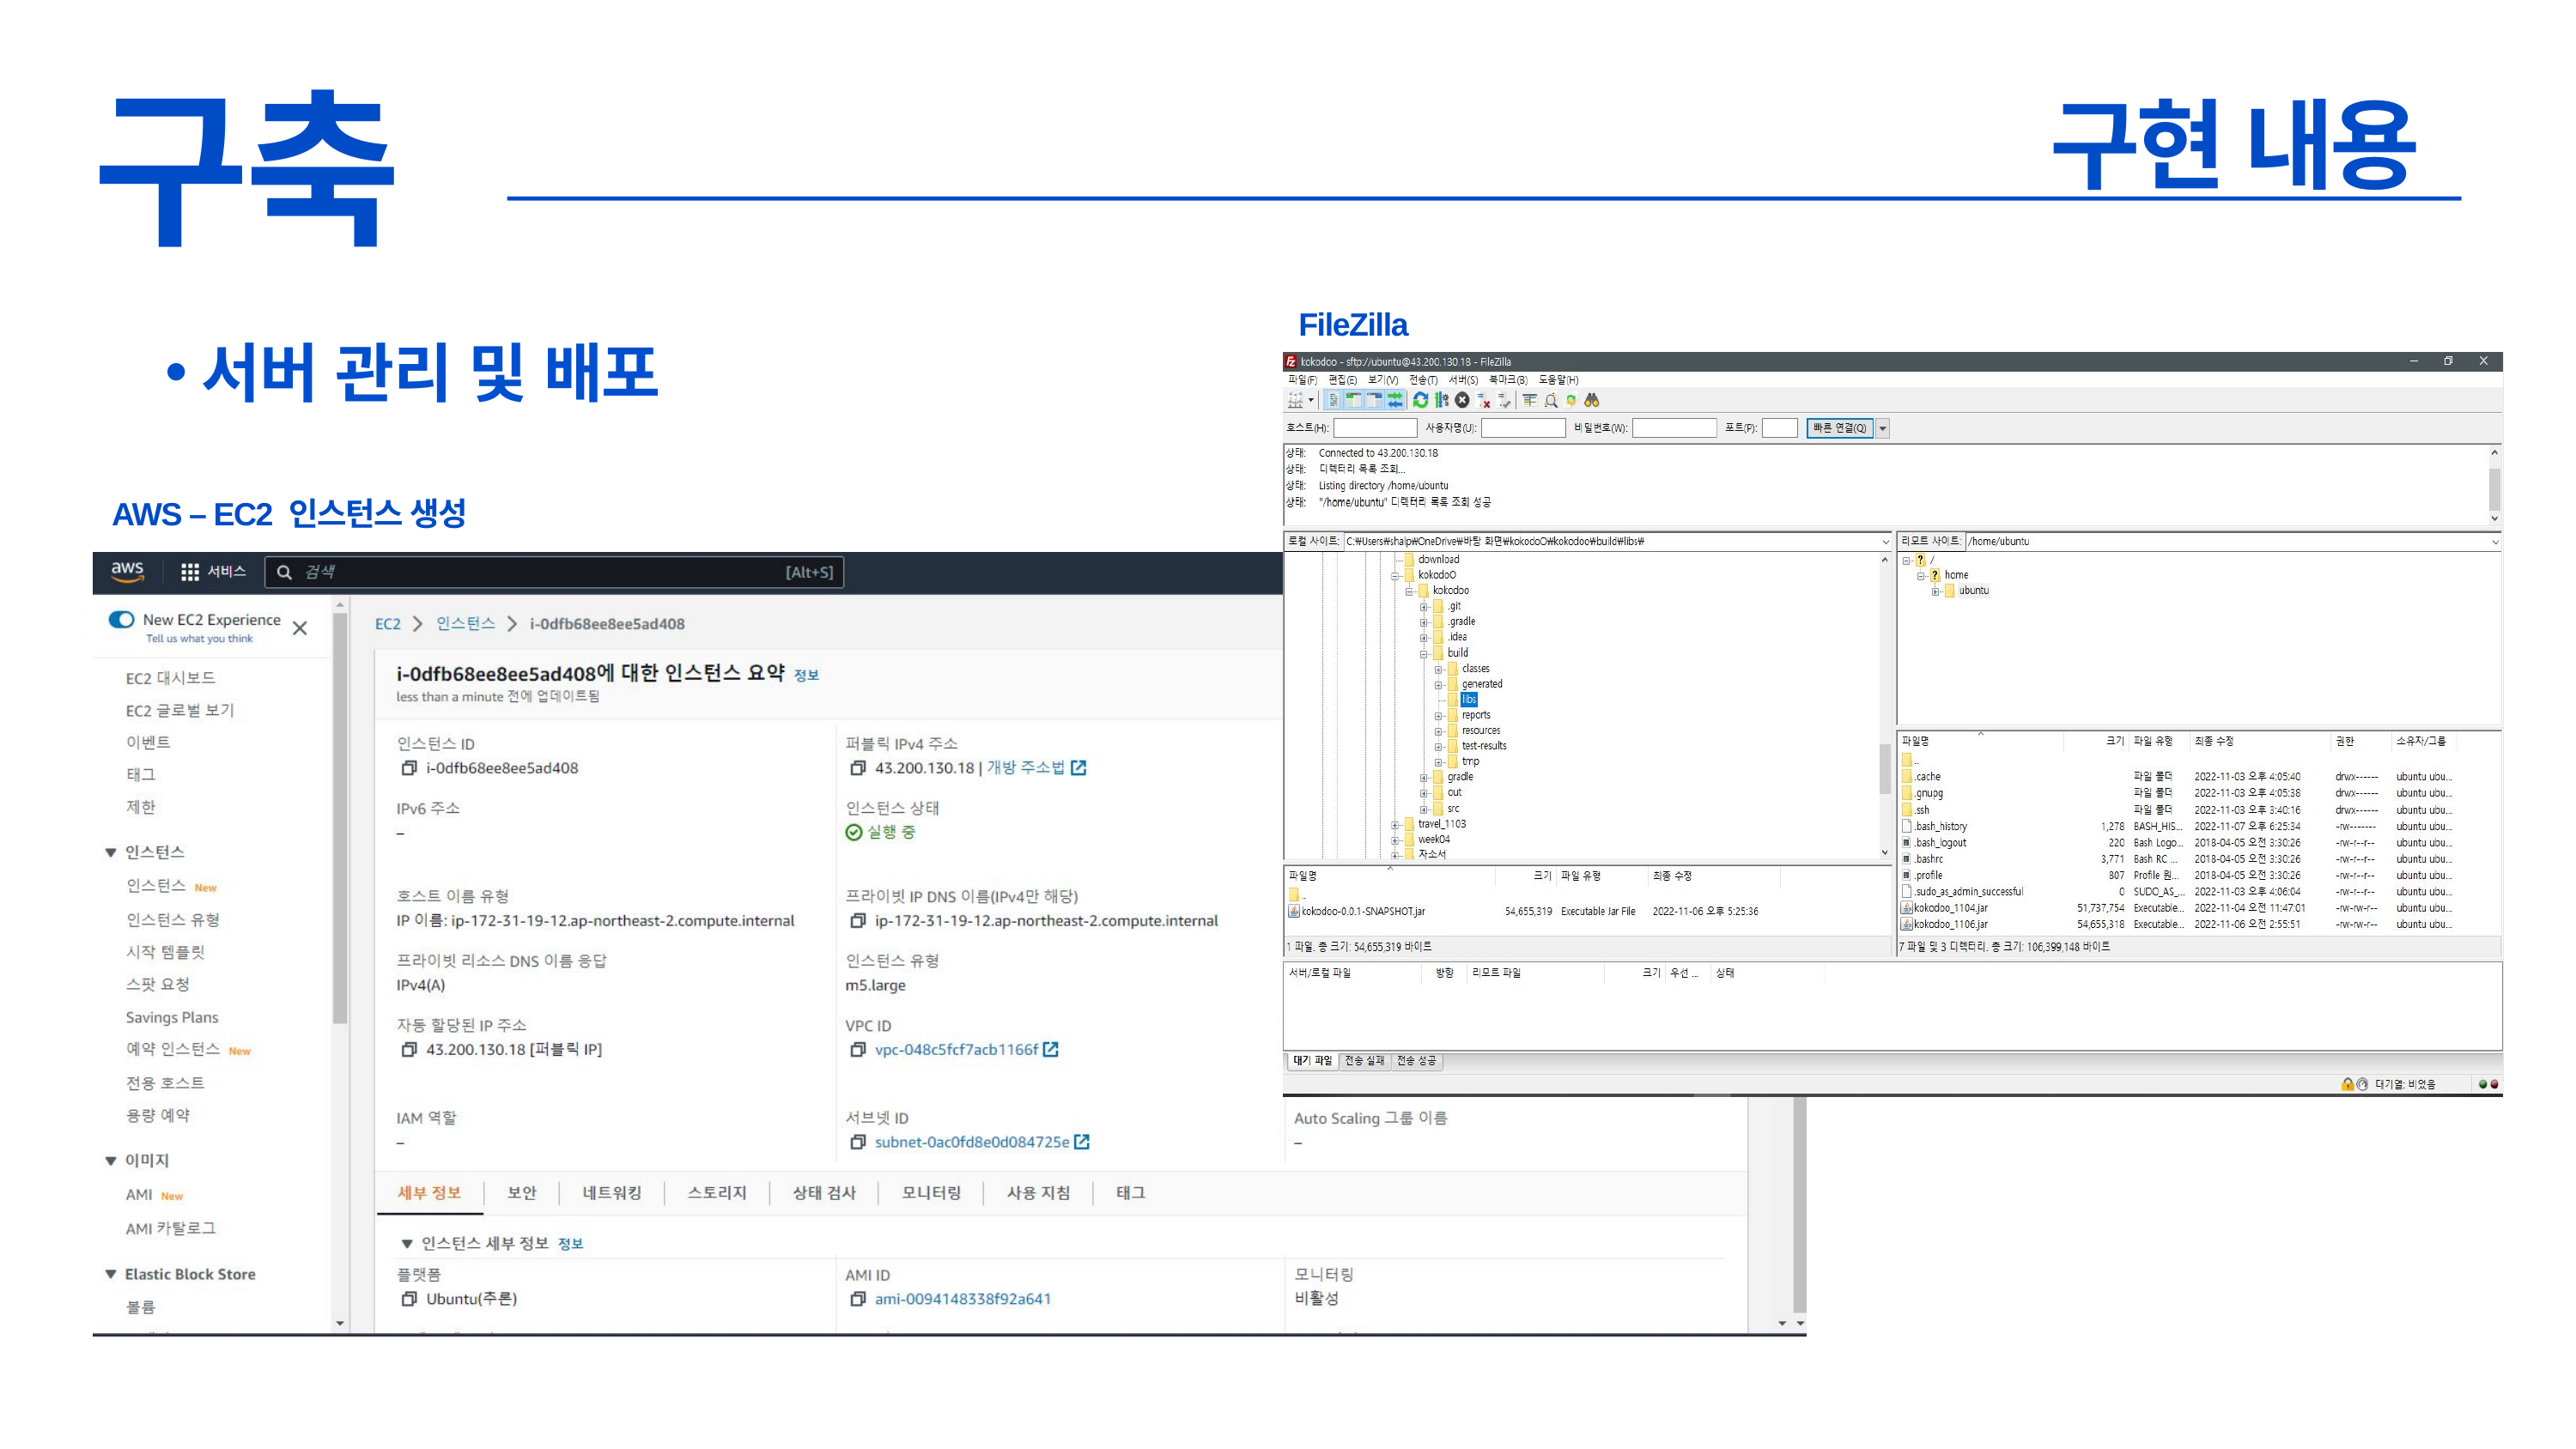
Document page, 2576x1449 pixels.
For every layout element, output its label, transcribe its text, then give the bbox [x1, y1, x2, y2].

text_box 서버 관리 및 배포 [128, 334, 978, 410]
text_box FileZilla [977, 282, 1729, 343]
text_box AWS – EC2 인스턴스 생성 [0, 471, 665, 532]
picture [93, 351, 2504, 1337]
text_box 구축 [93, 132, 1486, 266]
text_box 구현 내용 [2050, 67, 2555, 202]
